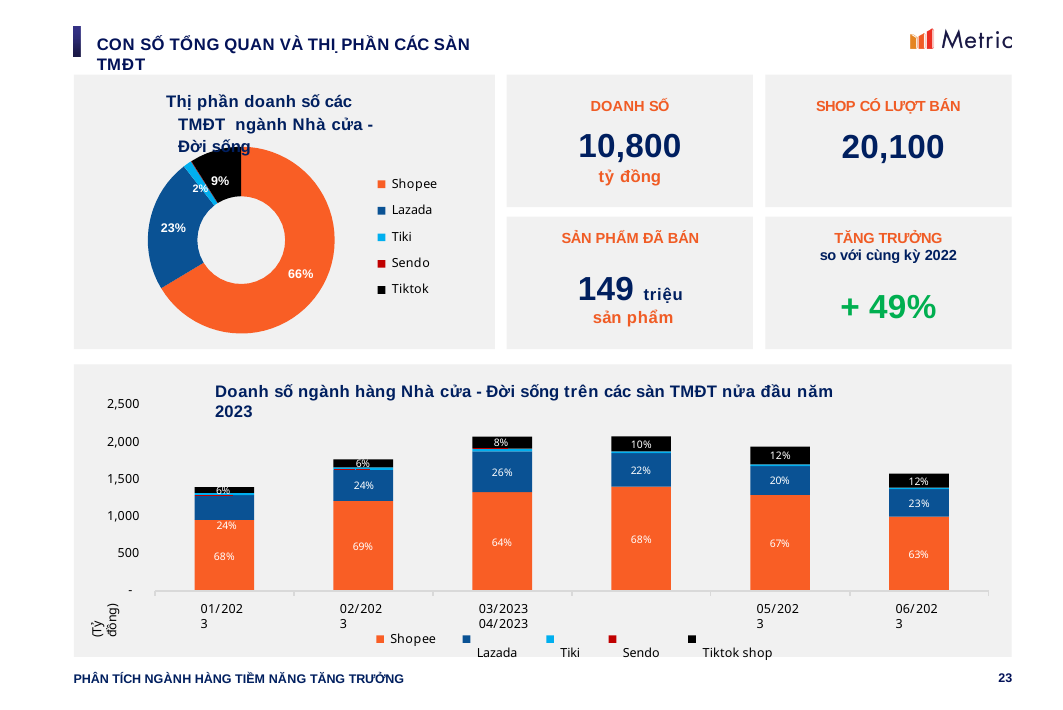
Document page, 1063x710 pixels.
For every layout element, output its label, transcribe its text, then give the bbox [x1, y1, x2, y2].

text_box SẢN PHẨM ĐÃ BÁN 149 triệu sản phẩm [558, 218, 702, 328]
text_box SHOP CÓ LƯỢT BÁN 20,100 [813, 89, 964, 165]
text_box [377, 259, 386, 295]
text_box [377, 180, 386, 242]
text_box [765, 216, 1012, 350]
text_box [506, 216, 753, 350]
text_box TĂNG TRƯỞNG so với cùng kỳ 2022 [816, 226, 961, 264]
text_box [73, 74, 496, 350]
text_box 23 [996, 668, 1015, 686]
text_box DOANH SỐ 10,800 tỷ đồng [575, 89, 685, 186]
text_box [376, 635, 617, 644]
text_box [765, 74, 1012, 208]
text_box PHÂN TÍCH NGÀNH HÀNG TIỀM NĂNG TĂNG TRƯỞNG [71, 669, 408, 687]
text_box + 49% [838, 283, 939, 326]
picture [72, 26, 81, 57]
text_box CON SỐ TỔNG QUAN VÀ THỊ PHẦN CÁC SÀN TMĐT [94, 31, 513, 74]
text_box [73, 363, 1012, 657]
picture [910, 27, 1012, 49]
text_box [506, 74, 753, 208]
